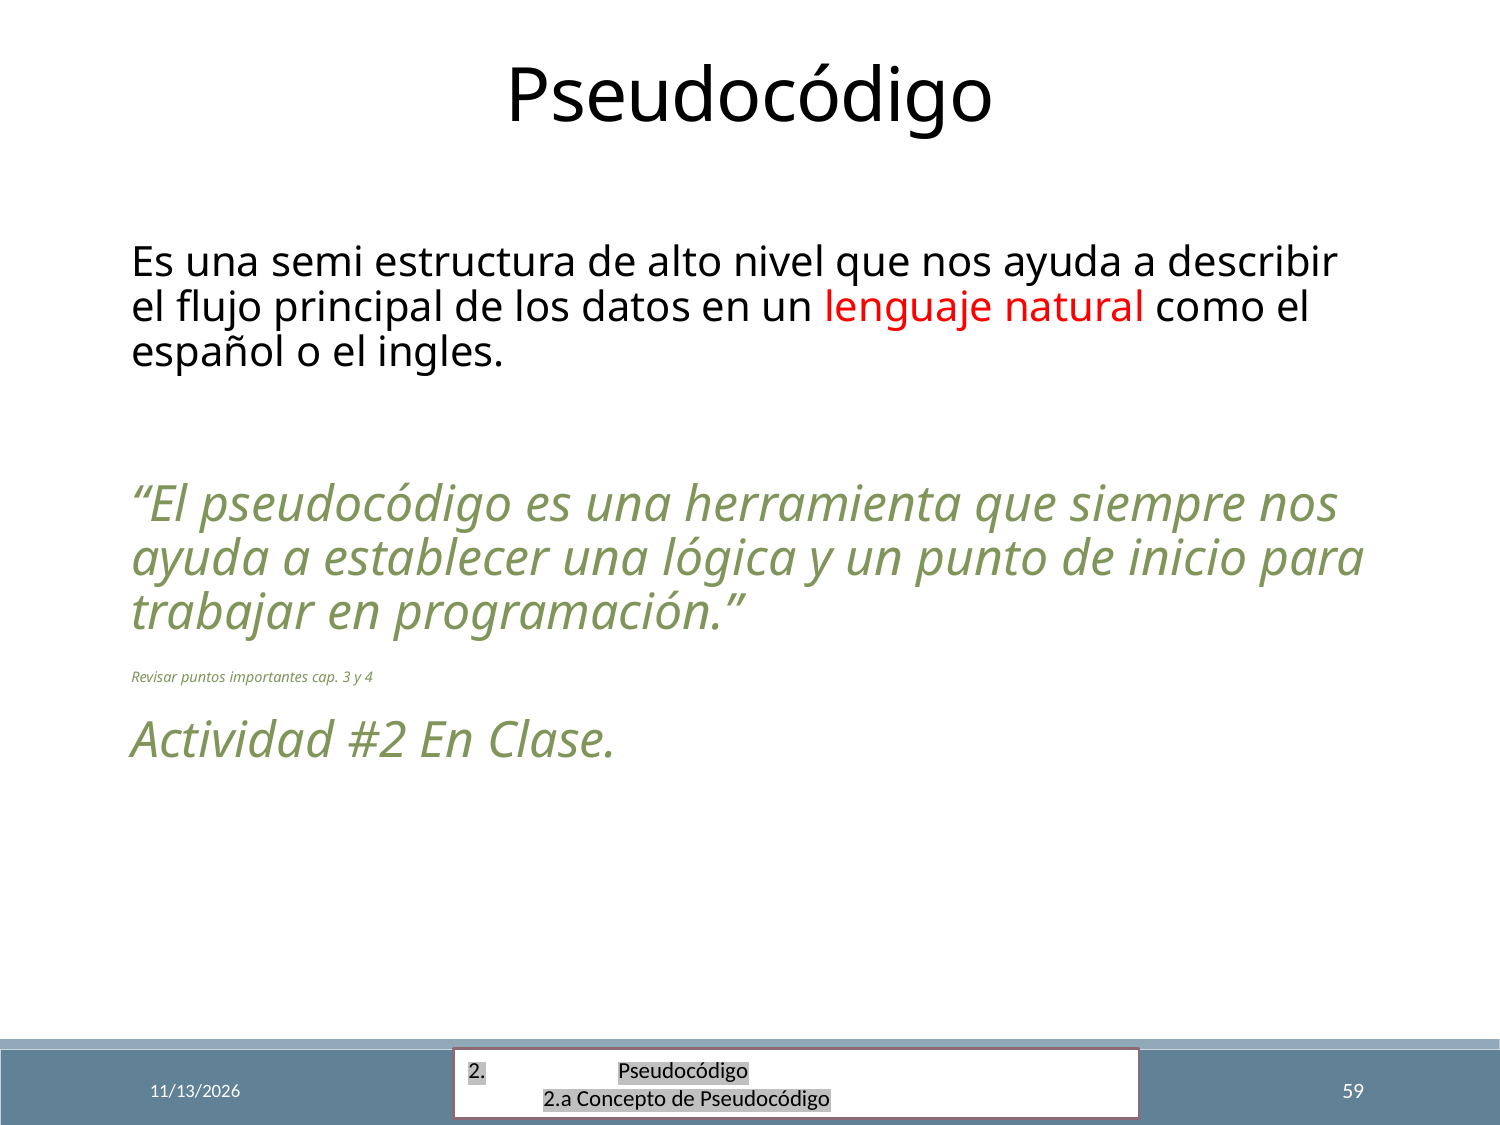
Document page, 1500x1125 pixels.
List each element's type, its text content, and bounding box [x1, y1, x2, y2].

slide_number 59 [1217, 1059, 1380, 1120]
text_box 2. Pseudocódigo 2.a Concepto de Pseudocódigo [452, 1047, 1140, 1120]
title Pseudocódigo [0, 47, 1500, 145]
list Es una semi estructura de alto nivel que nos ayuda a describir el flujo principal de los datos en un lenguaje natural como el español o el ingles. “El pseudocódigo es una herramienta que siempre nos ayuda a establecer una lógica y un punto de inicio para trabajar en programación.” Revisar puntos importantes cap. 3 y 4 Actividad #2 En Clase. [131, 232, 1369, 803]
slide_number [134, 1059, 440, 1120]
